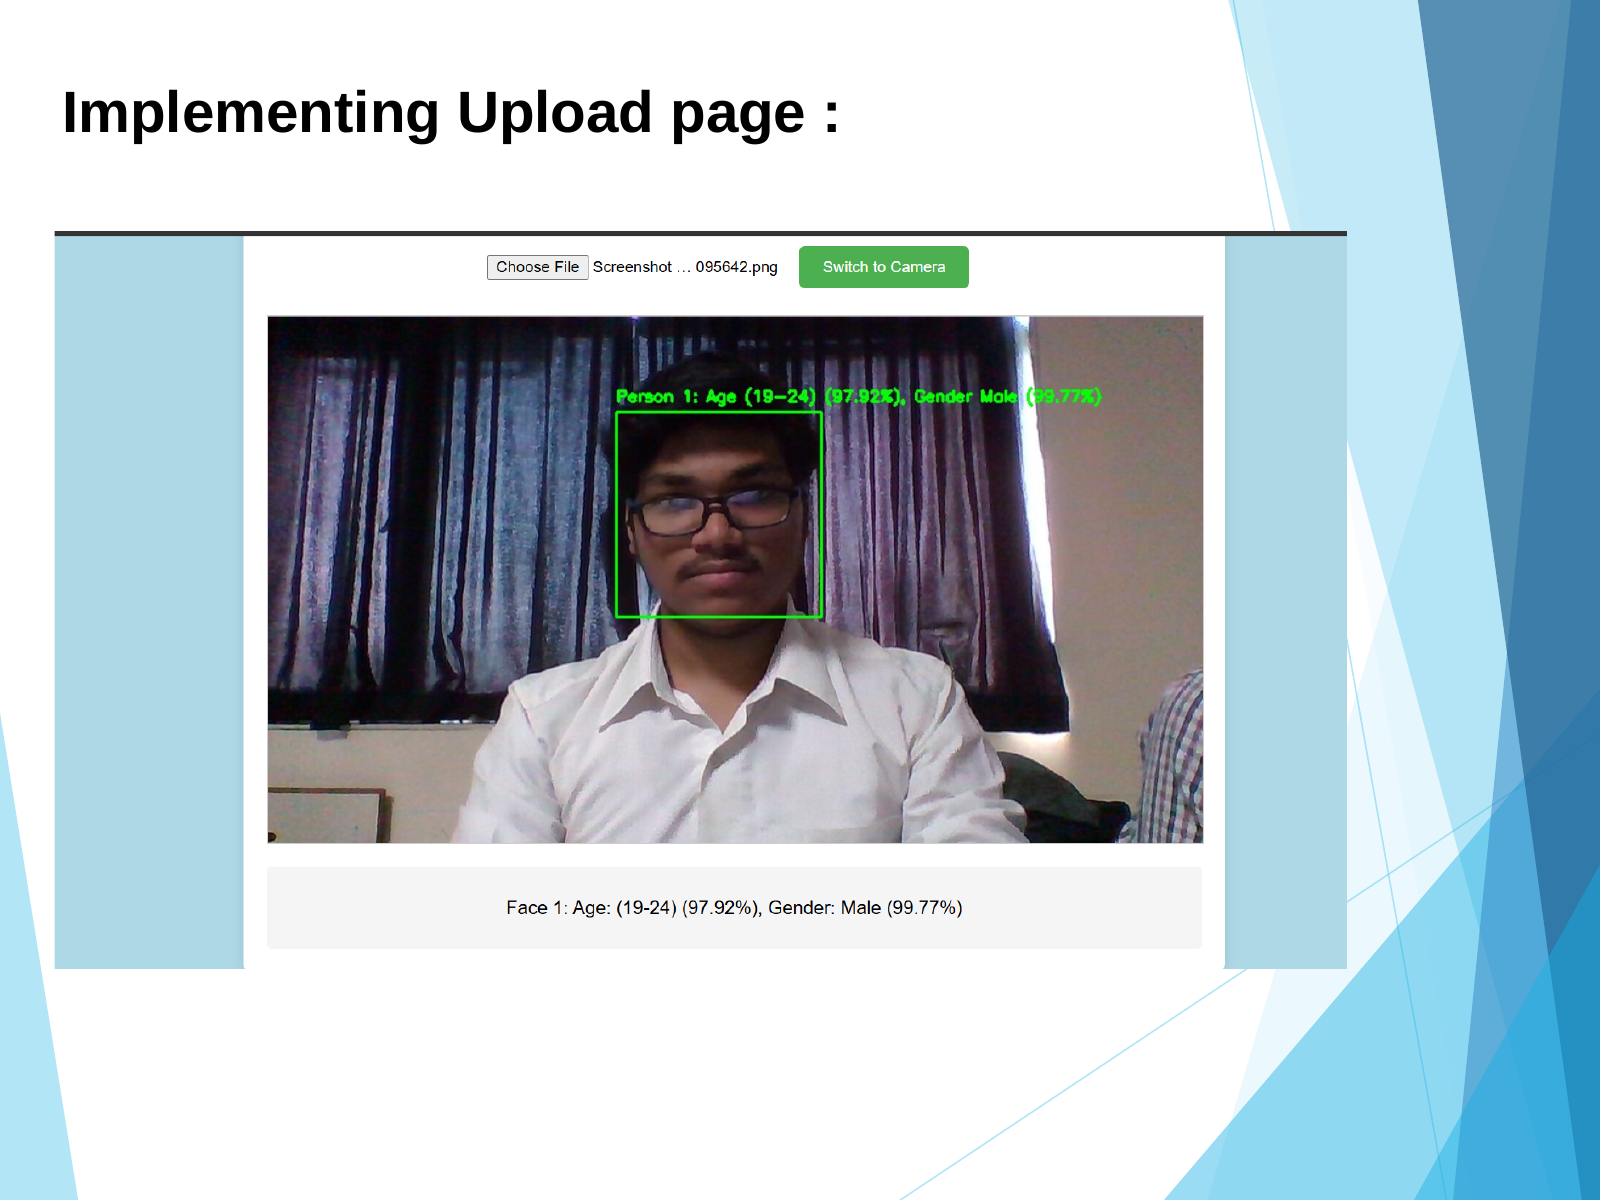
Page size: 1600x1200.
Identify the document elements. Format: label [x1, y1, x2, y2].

text_box [0, 0, 1600, 1200]
picture [54, 231, 1348, 969]
